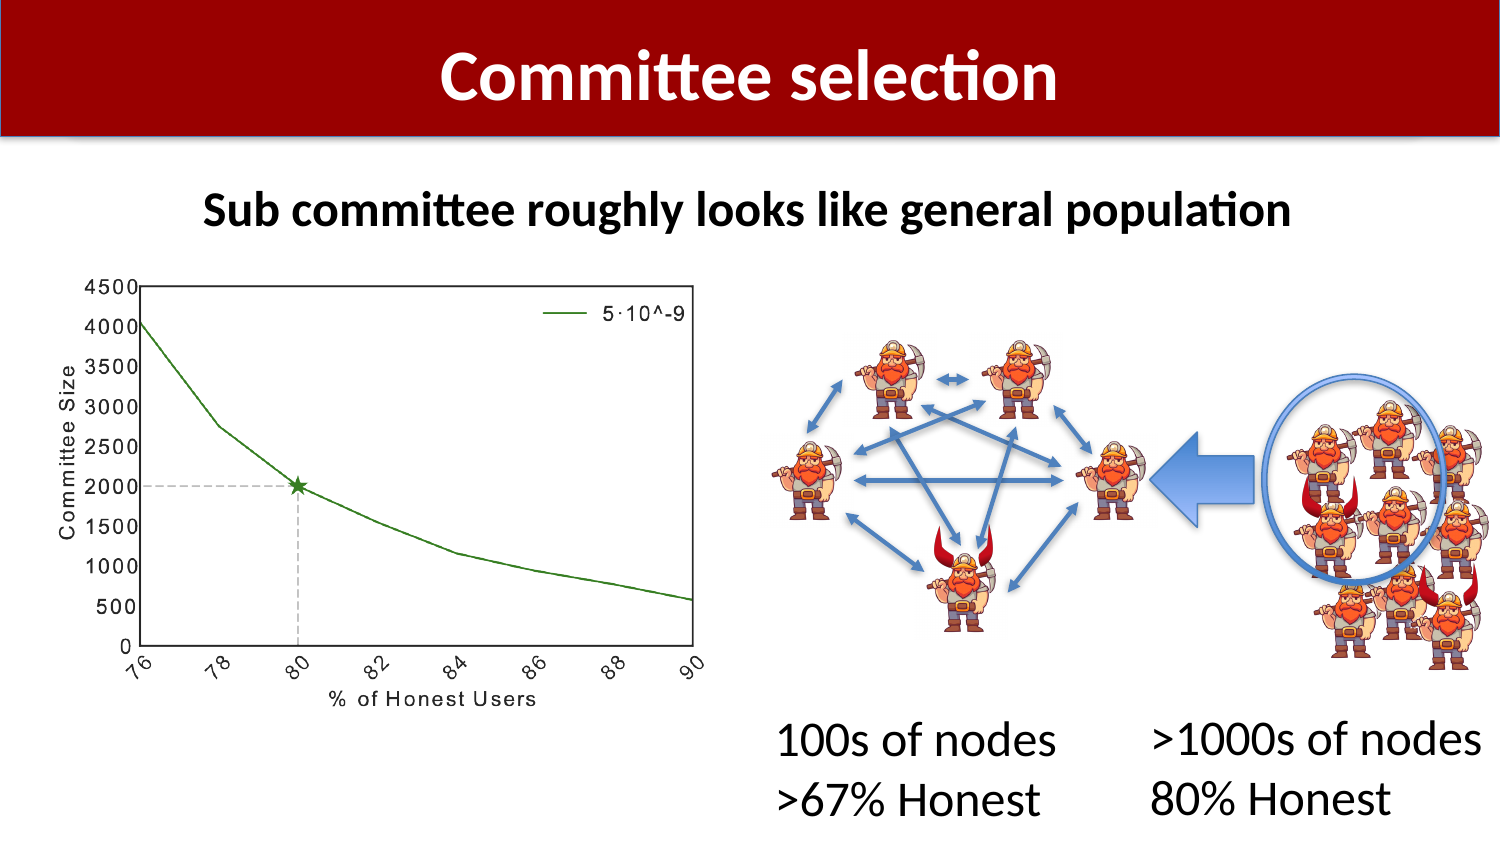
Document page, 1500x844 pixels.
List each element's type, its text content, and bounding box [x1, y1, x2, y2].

text_box Sub committee roughly looks like general population [188, 168, 1348, 244]
picture [0, 273, 815, 737]
text_box 100s of nodes >67% Honest [759, 699, 1121, 835]
text_box >1000s of nodes 80% Honest [1135, 697, 1500, 833]
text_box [819, 332, 1500, 678]
title Committee selection [75, 20, 1425, 123]
